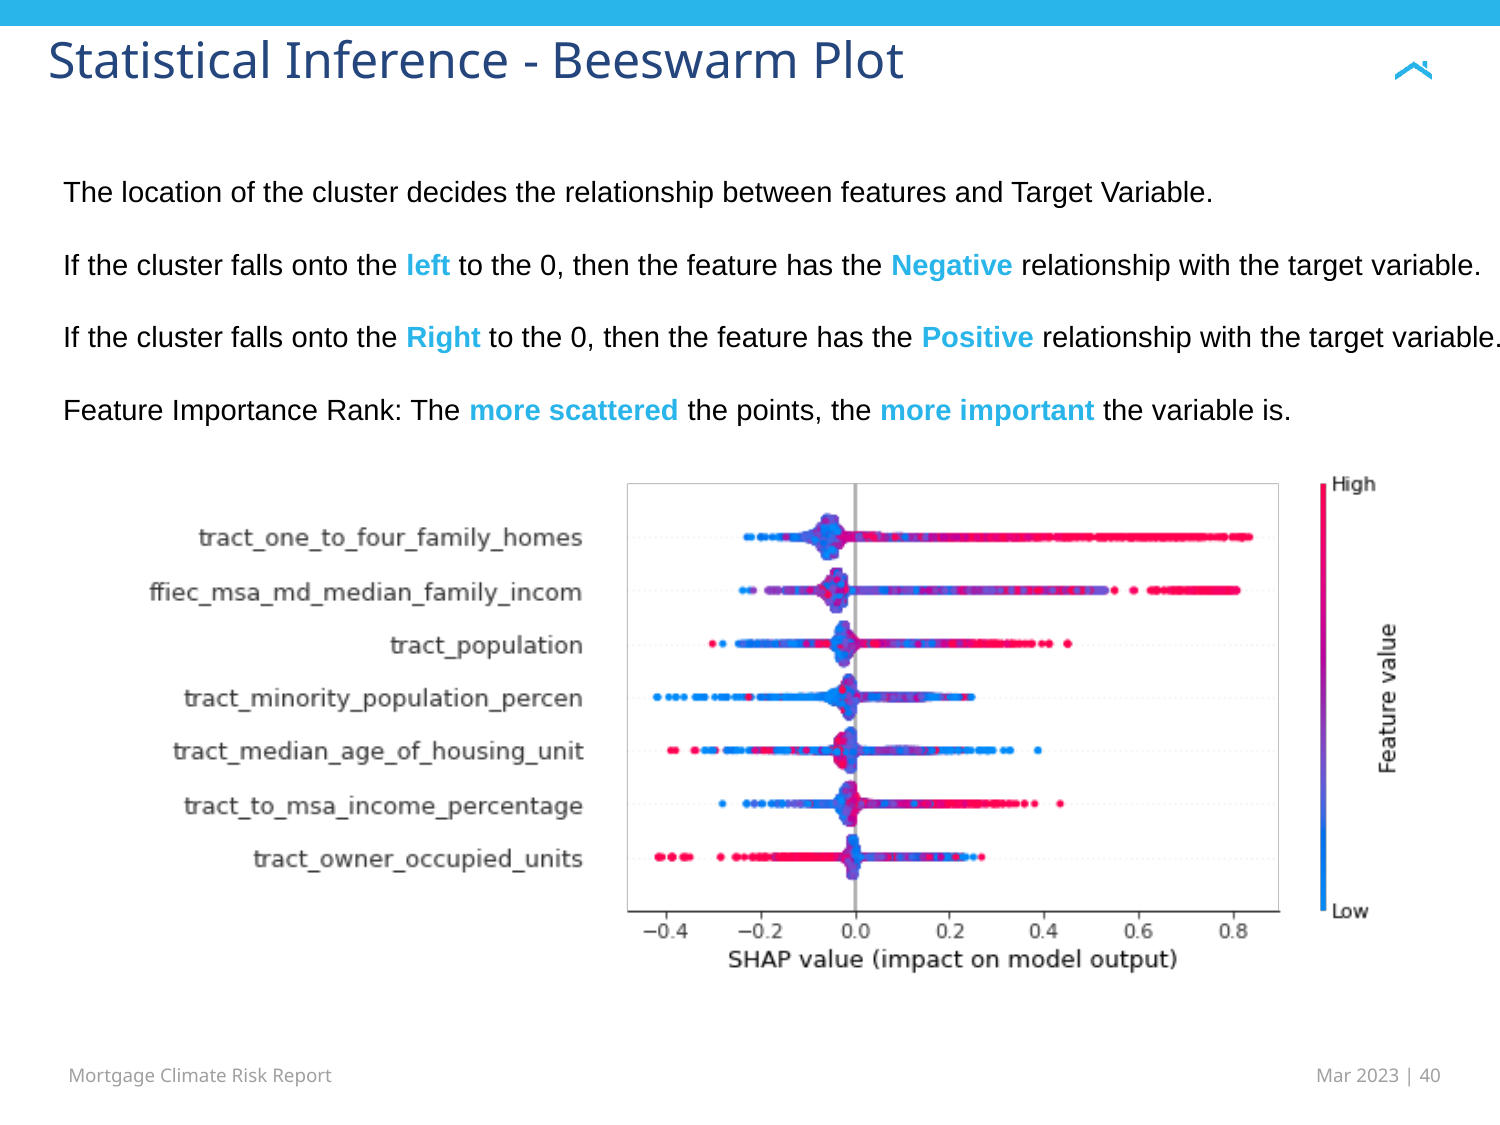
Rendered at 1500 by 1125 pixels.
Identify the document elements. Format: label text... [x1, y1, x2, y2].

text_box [0, 0, 1500, 80]
text_box If the cluster falls onto the Right to the 0, then the feature has the Positive relationship with the target variable. [48, 303, 1500, 369]
text_box Feature Importance Rank: The more scattered the points, the more important the variable is. [48, 376, 1500, 441]
footer Mortgage Climate Risk Report [66, 1063, 357, 1125]
text_box If the cluster falls onto the left to the 0, then the feature has the Negative relationship with the target variable. [48, 231, 1500, 297]
text_box The location of the cluster decides the relationship between features and Target Variable. [48, 158, 1367, 224]
picture [137, 463, 1414, 986]
title Statistical Inference - Beeswarm Plot [48, 88, 1292, 217]
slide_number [1313, 1063, 1465, 1125]
